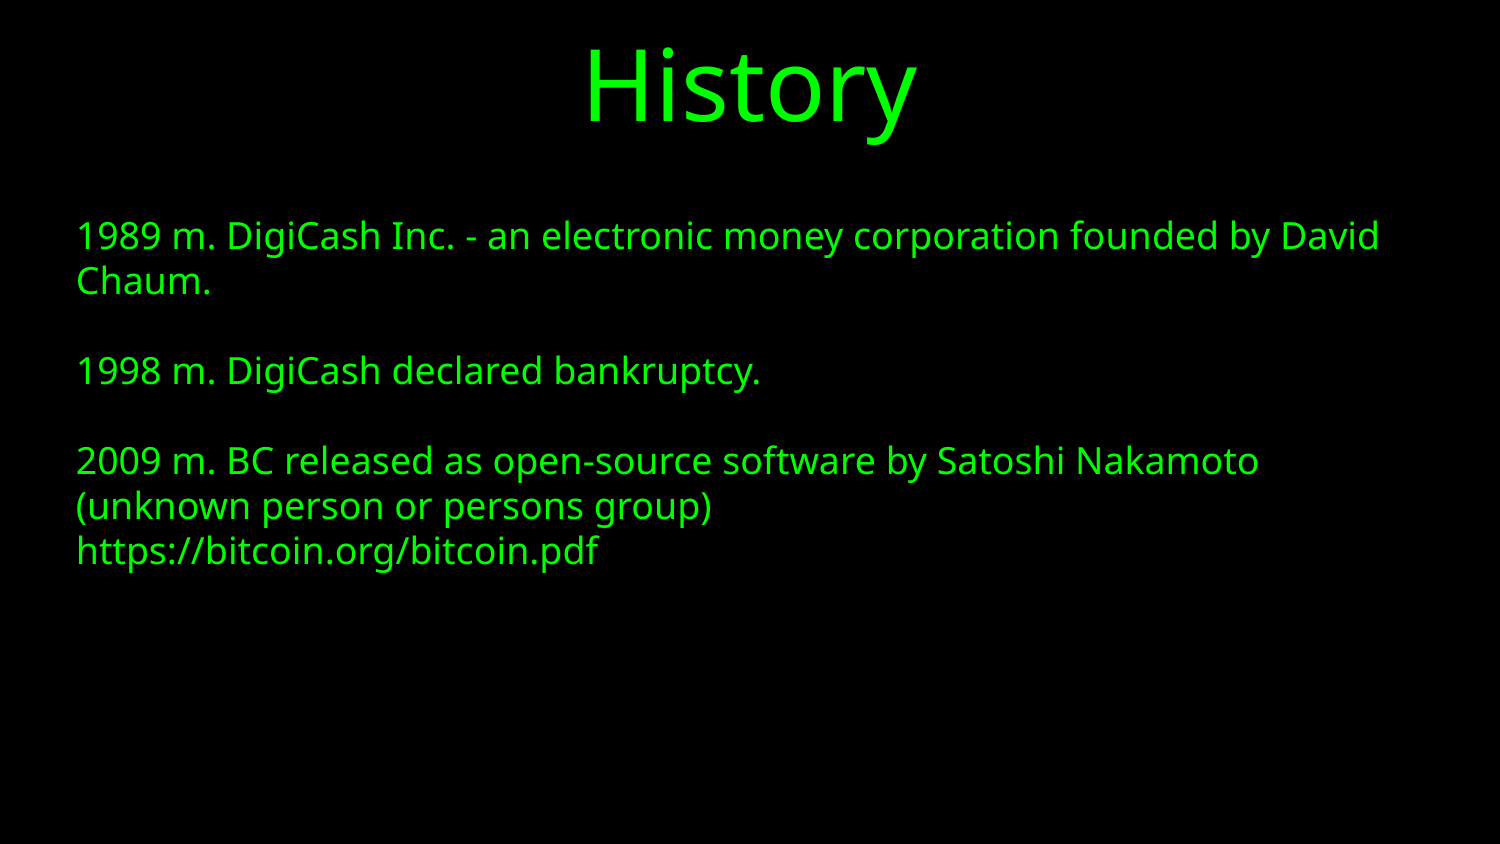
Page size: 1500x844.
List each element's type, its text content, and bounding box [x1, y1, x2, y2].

title 1989 m. DigiCash Inc. - an electronic money corporation founded by David Chaum. 1998 m. DigiCash declared bankruptcy. 2009 m. BC released as open-source software by Satoshi Nakamoto (unknown person or persons group) https://bitcoin.org/bitcoin.pdf [60, 197, 1450, 792]
title History [83, 6, 1417, 144]
